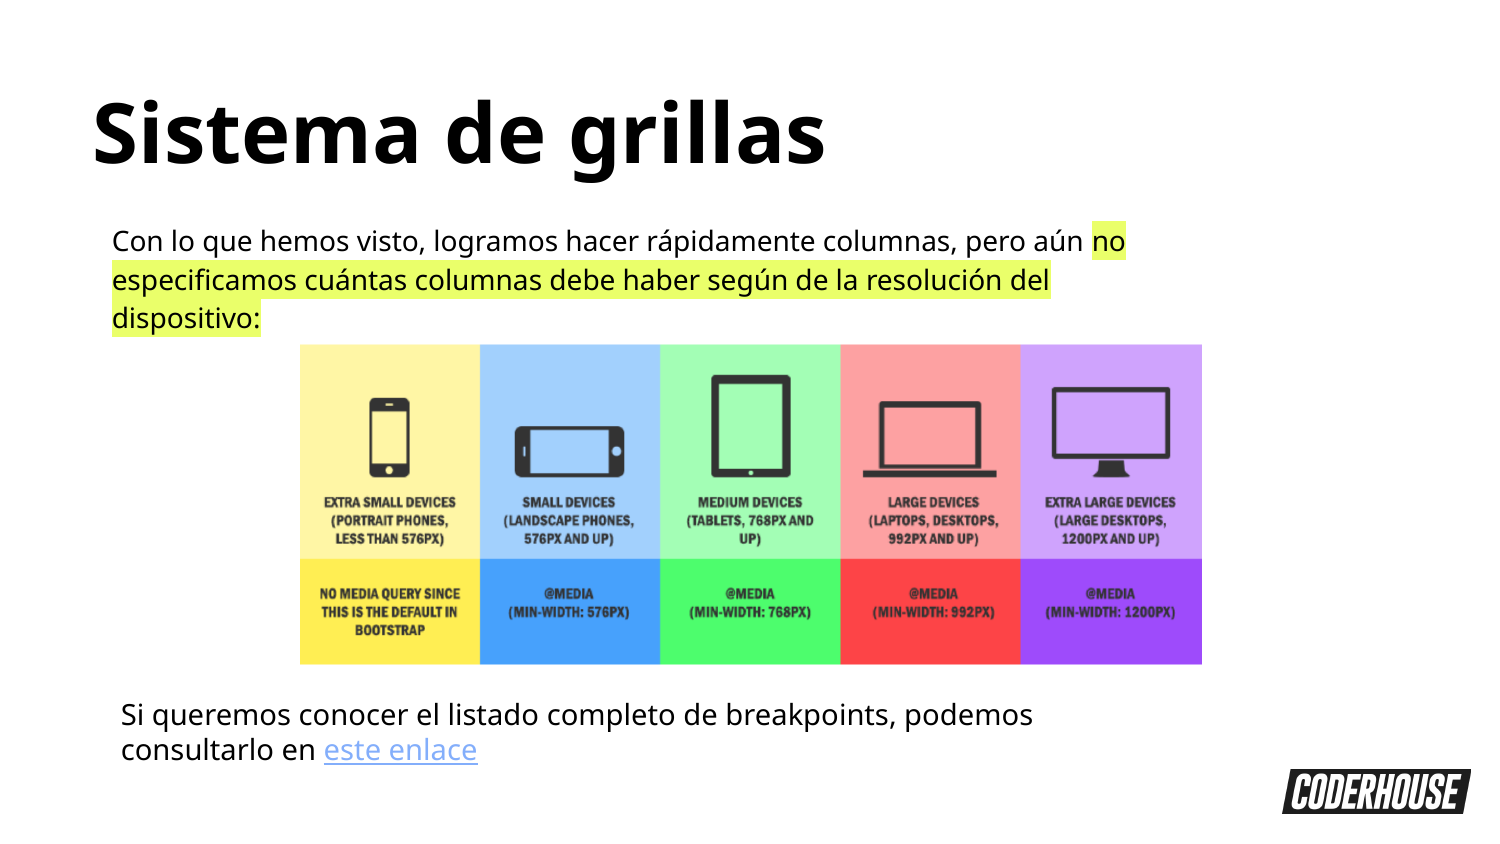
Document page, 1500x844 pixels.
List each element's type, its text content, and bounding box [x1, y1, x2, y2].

text_box Sistema de grillas [78, 76, 1485, 197]
text_box Con lo que hemos visto, logramos hacer rápidamente columnas, pero aún no especificamos cuántas columnas debe haber según de la resolución del dispositivo: [96, 203, 1206, 331]
text_box Si queremos conocer el listado completo de breakpoints, podemos consultarlo en este enlace [105, 681, 1116, 787]
picture [1281, 769, 1471, 814]
picture [294, 342, 1206, 670]
